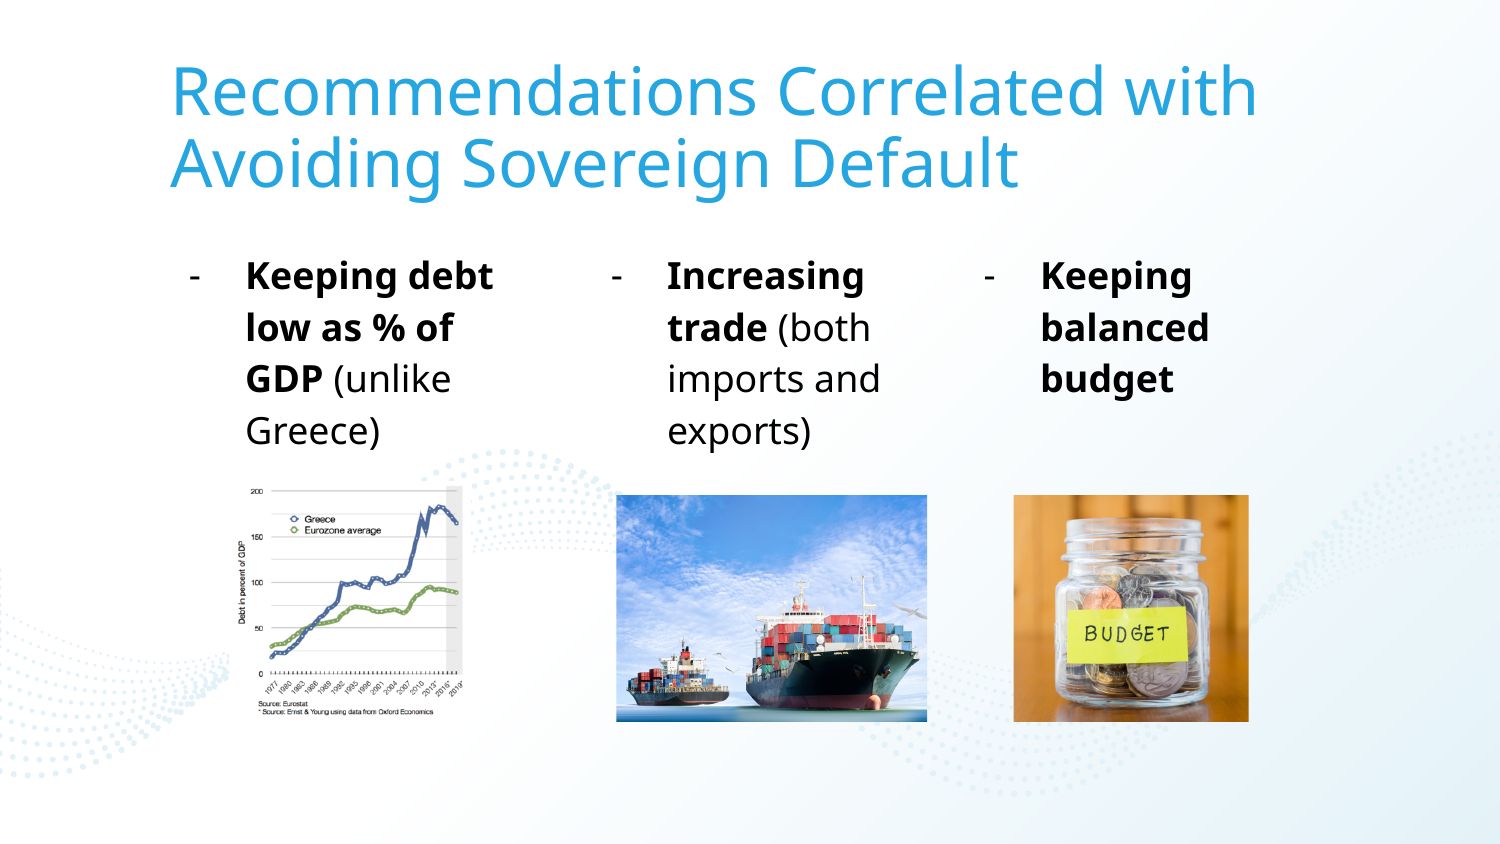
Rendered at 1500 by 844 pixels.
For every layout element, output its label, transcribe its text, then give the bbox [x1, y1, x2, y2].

picture [616, 495, 928, 723]
title Recommendations Correlated with Avoiding Sovereign Default [170, 137, 1330, 203]
list Increasing trade (both imports and exports) [592, 245, 952, 743]
list Keeping debt low as % of GDP (unlike Greece) [170, 245, 530, 743]
picture [229, 480, 471, 720]
list Keeping balanced budget [964, 245, 1325, 720]
picture [1013, 495, 1249, 723]
